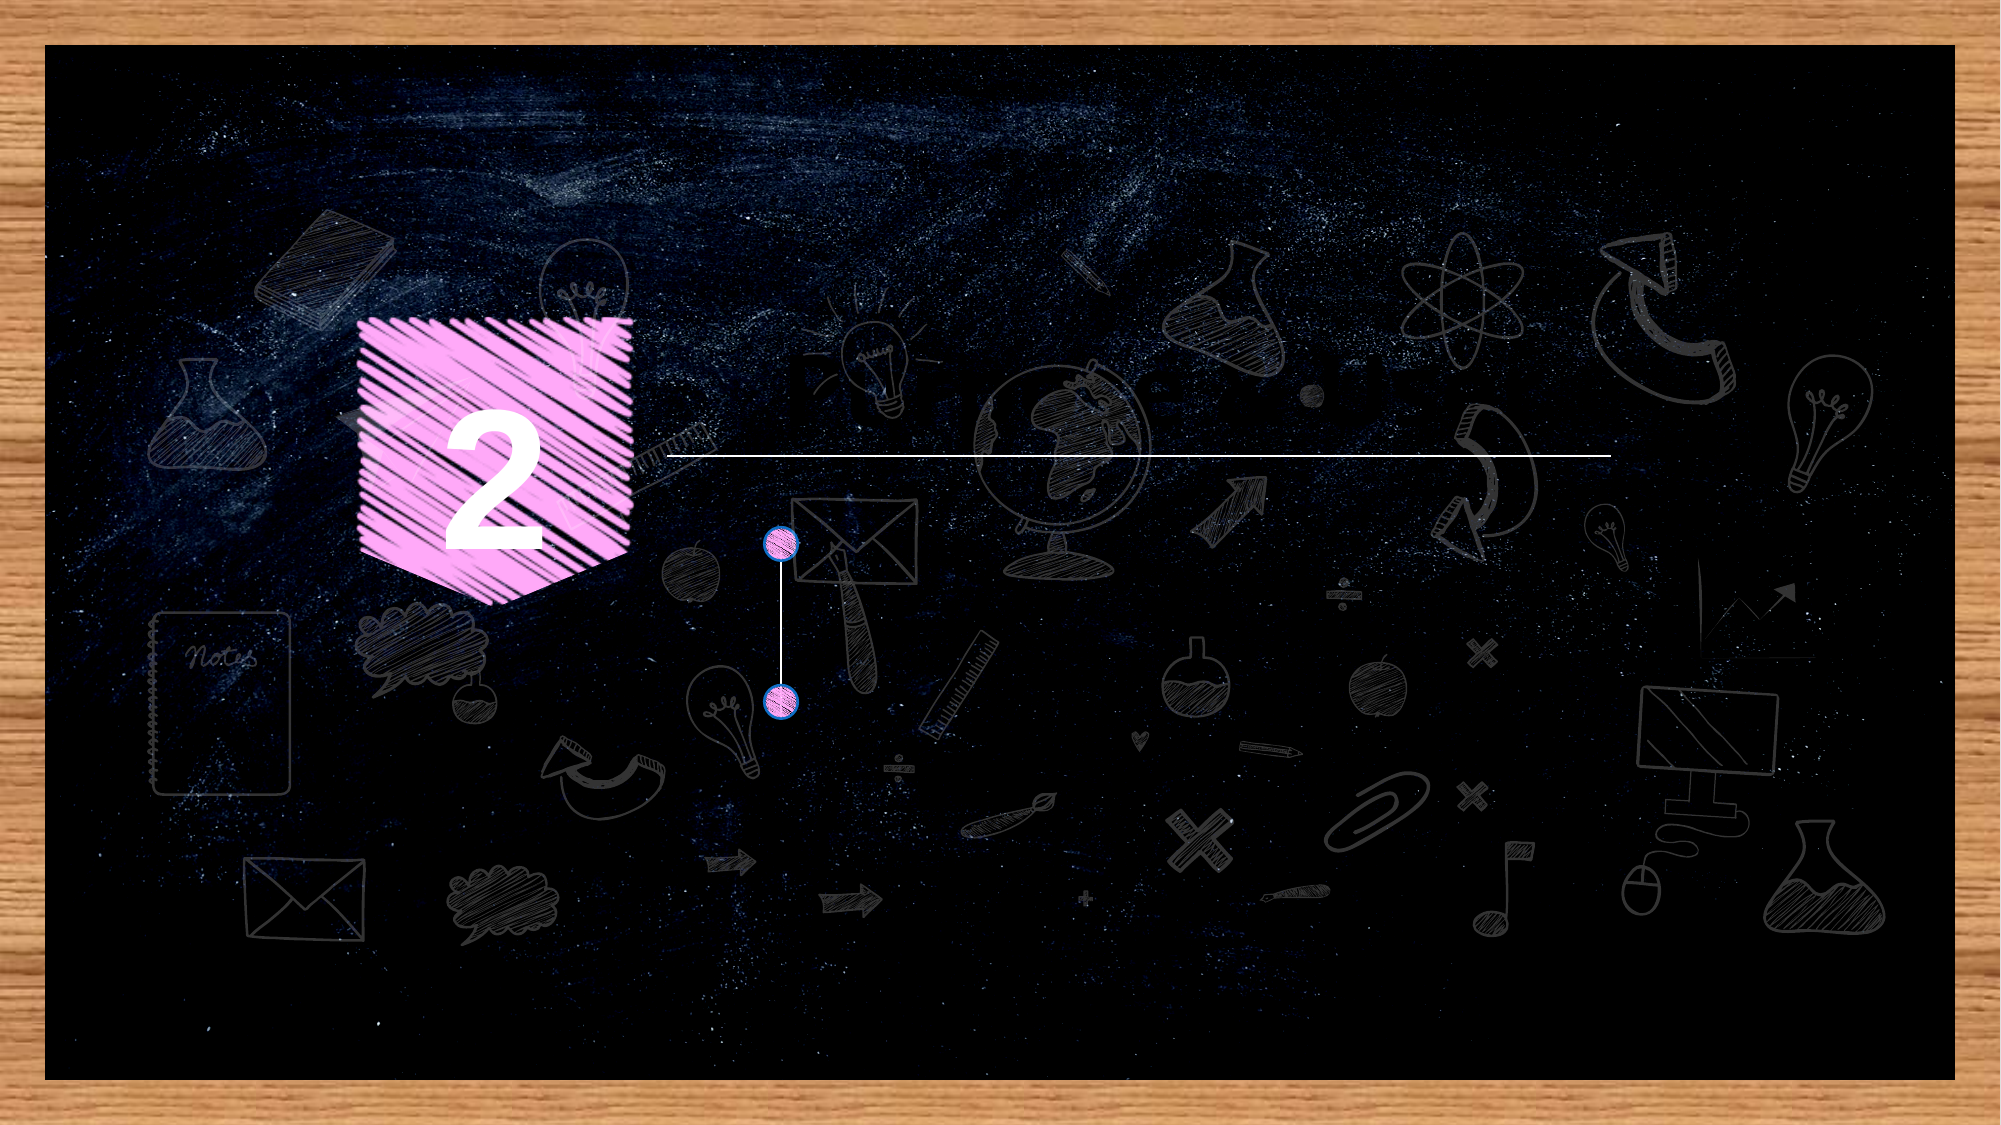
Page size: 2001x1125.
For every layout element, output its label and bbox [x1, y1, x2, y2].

text_box [143, 209, 1888, 947]
picture [46, 46, 1954, 1079]
text_box [0, 0, 2000, 1125]
